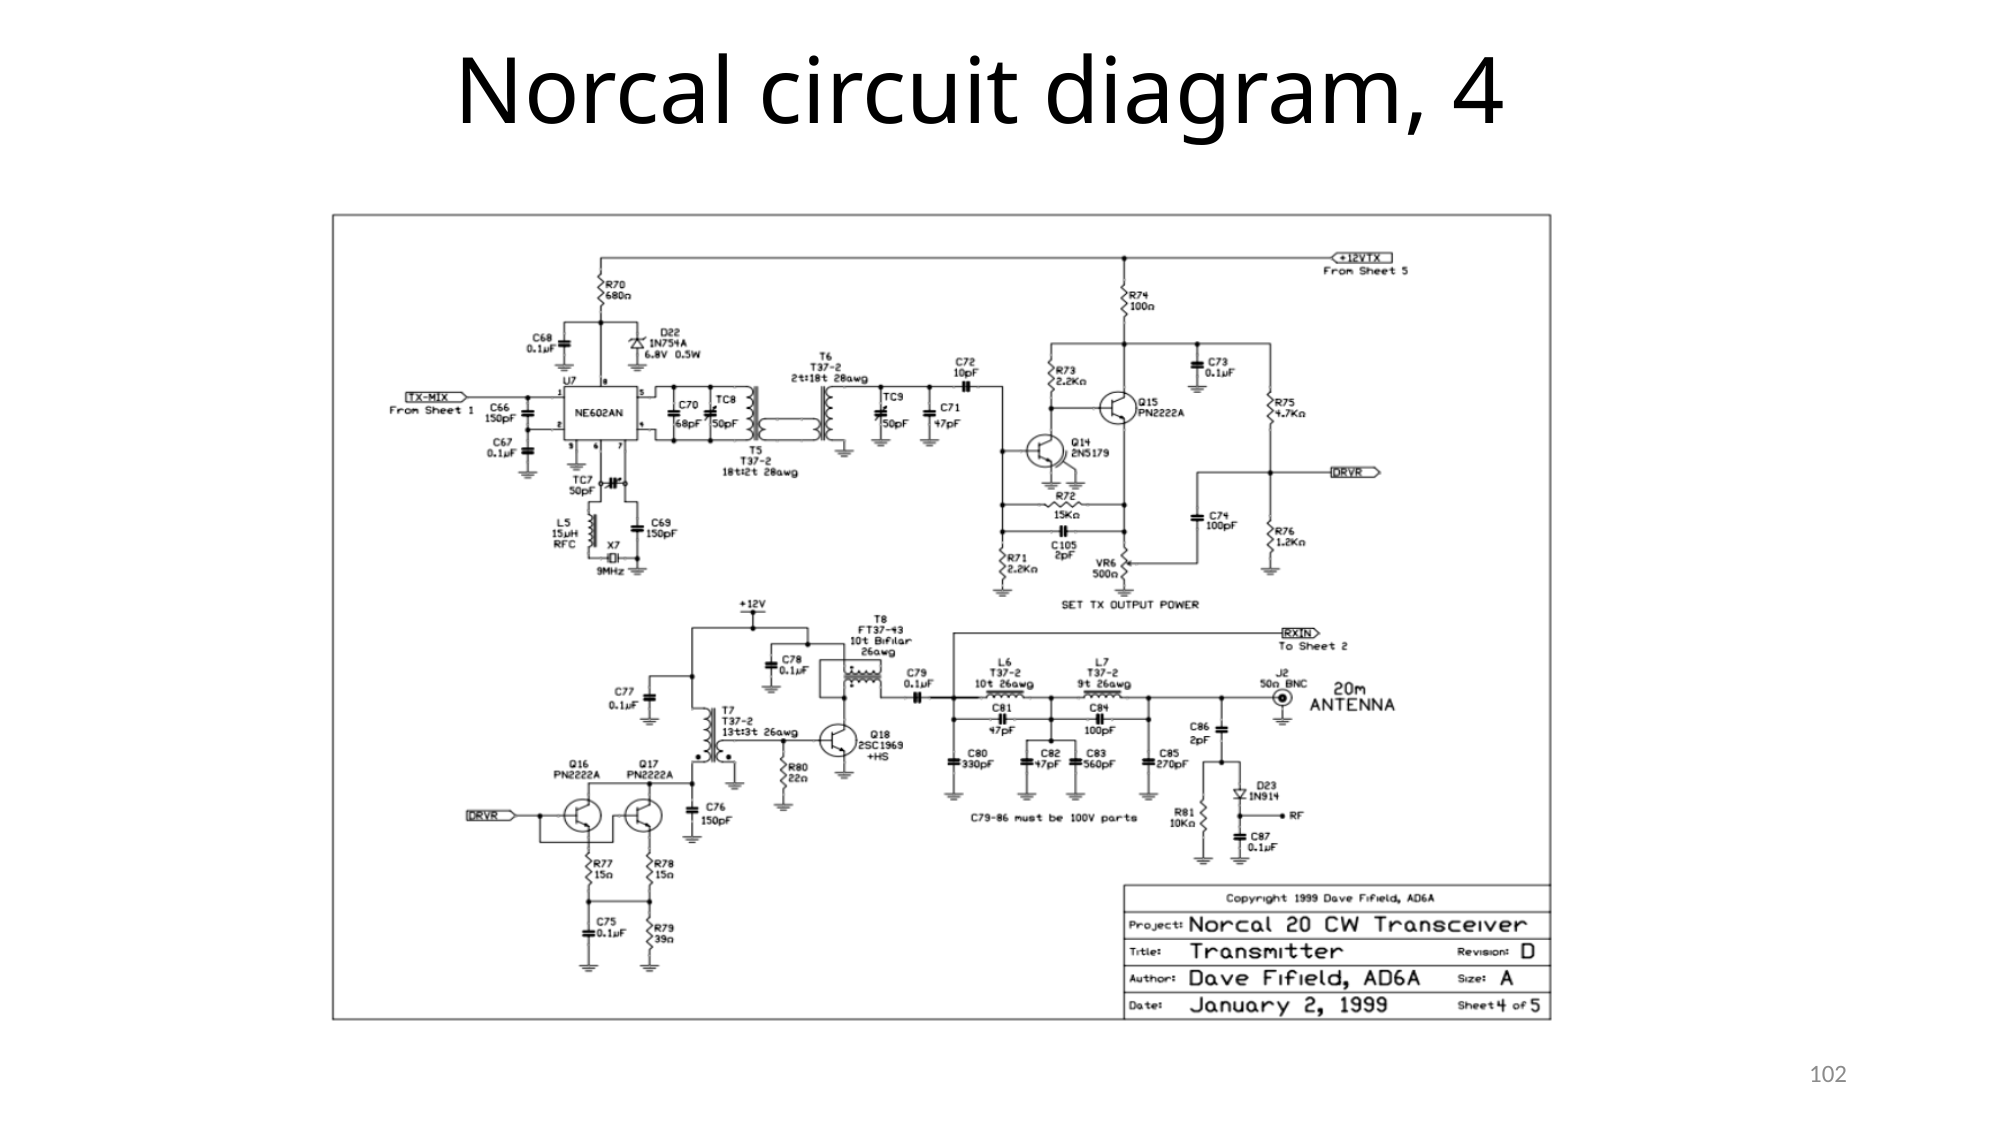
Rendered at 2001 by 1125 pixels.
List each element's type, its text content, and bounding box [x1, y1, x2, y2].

picture [492, 0, 1439, 1125]
slide_number 102 [1439, 1042, 1863, 1103]
title Norcal circuit diagram, 4 [1439, 22, 1843, 165]
title Norcal circuit diagram, 4 [117, 22, 492, 165]
